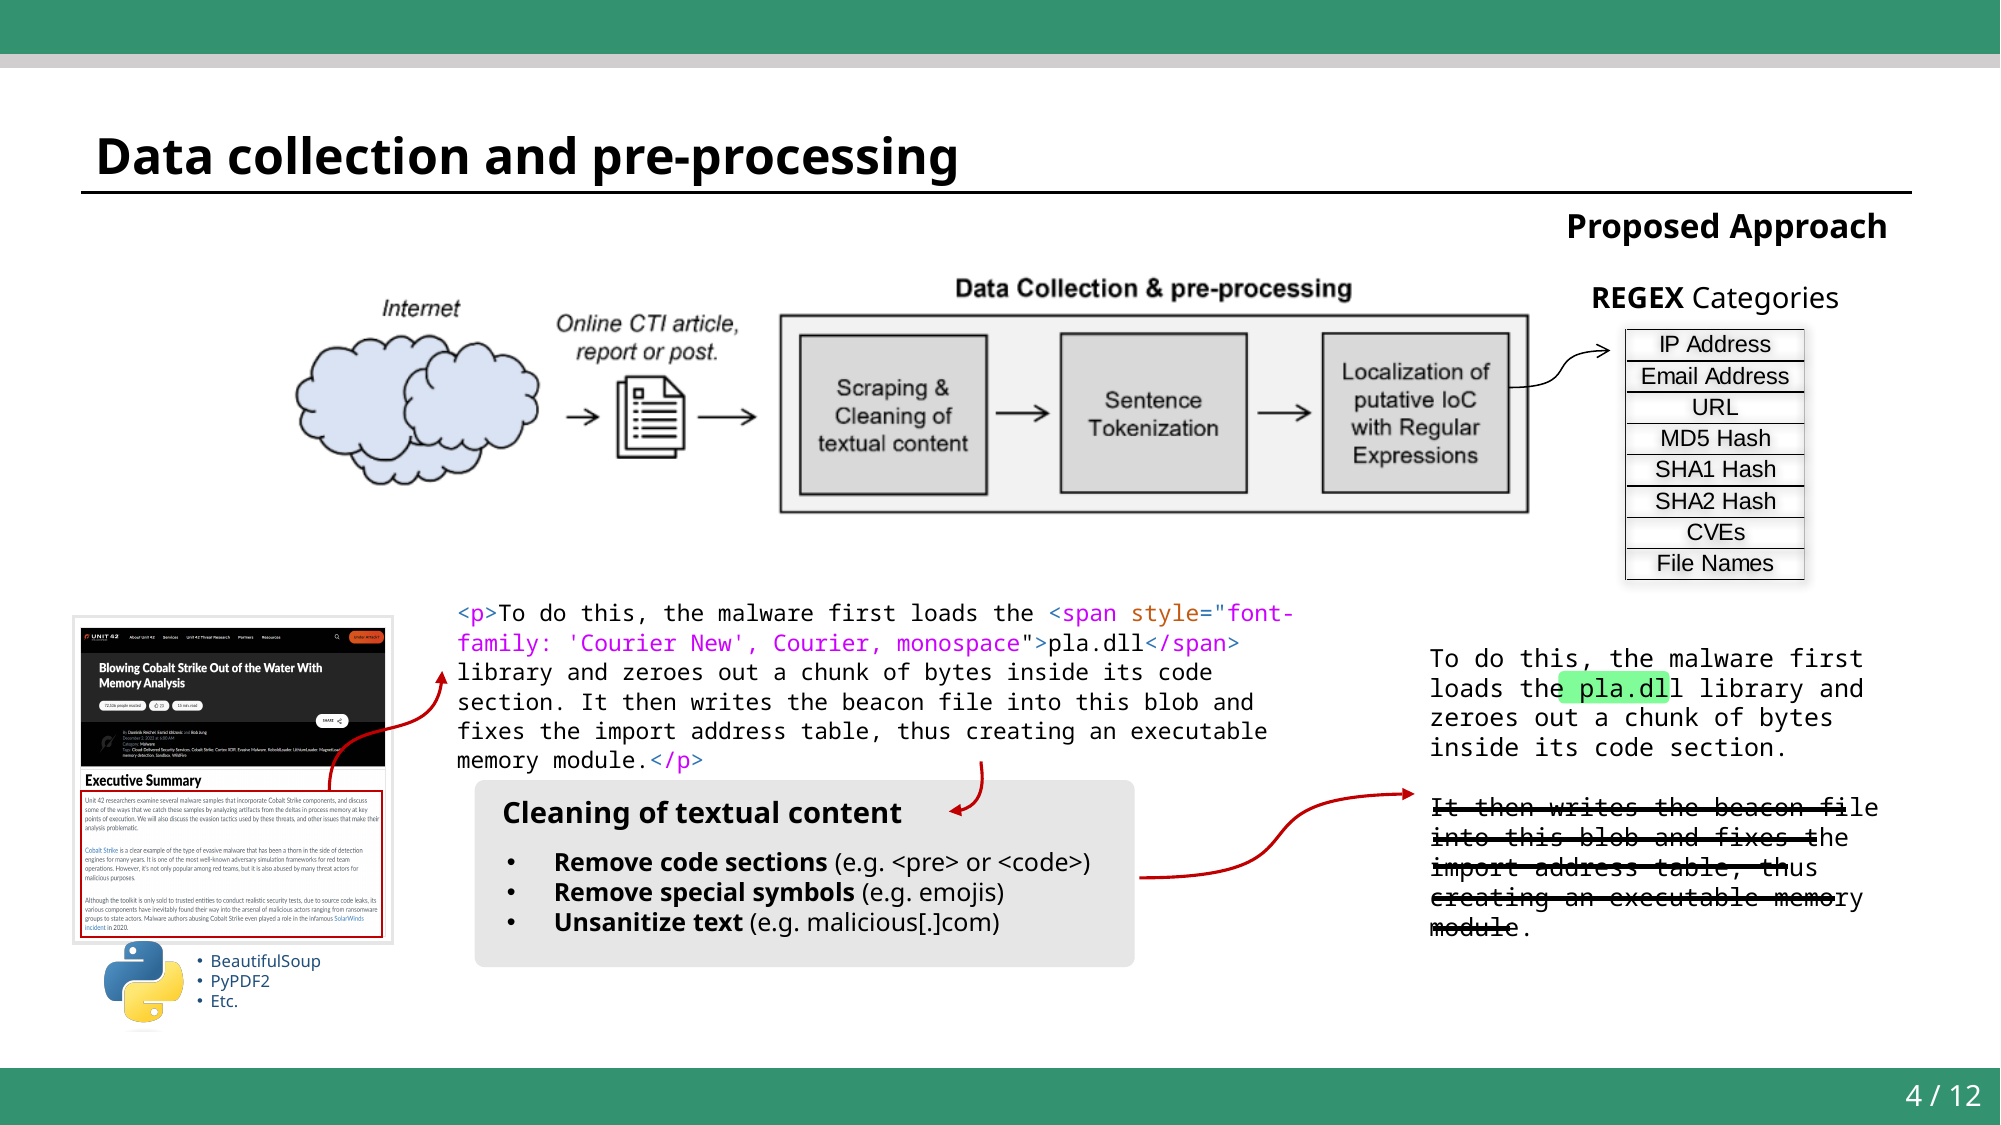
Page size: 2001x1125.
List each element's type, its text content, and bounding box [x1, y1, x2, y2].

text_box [80, 589, 1349, 1032]
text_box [1139, 793, 1415, 878]
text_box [1508, 350, 1611, 388]
text_box 4 / 12 [1586, 1070, 1997, 1120]
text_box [455, 761, 1135, 968]
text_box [0, 0, 2000, 67]
text_box [0, 1068, 2000, 1125]
text_box To do this, the malware first loads the pla.dll library and zeroes out a chunk of bytes inside its code section. It then writes the beacon file into this blob and fixes the import address table, thus creating an executable memory module. [1414, 634, 1914, 949]
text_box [73, 616, 80, 944]
picture [1625, 328, 1806, 581]
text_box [80, 116, 1912, 254]
picture [221, 246, 1544, 522]
text_box REGEX Categories [1556, 272, 1874, 323]
